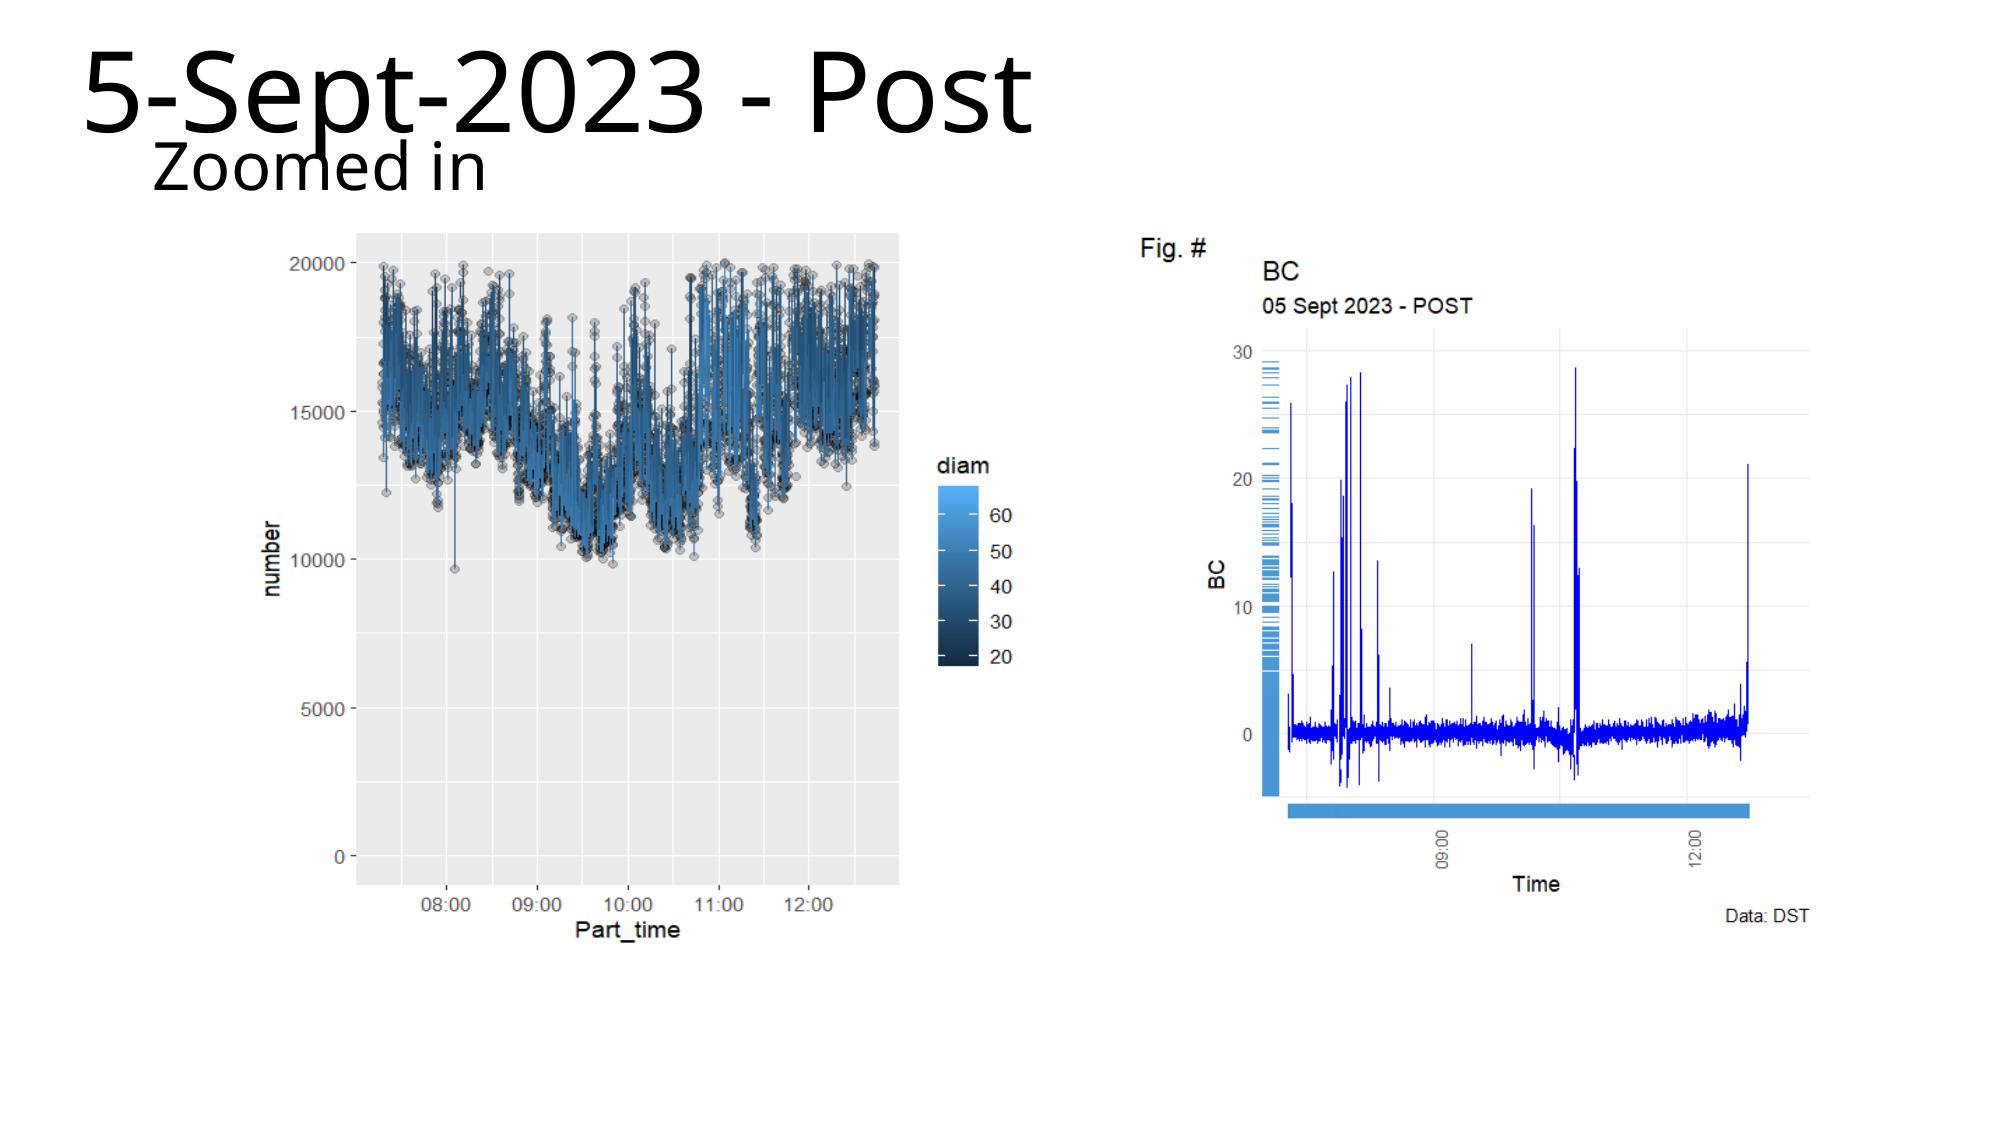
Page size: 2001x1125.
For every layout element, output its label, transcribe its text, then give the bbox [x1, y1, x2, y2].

text_box 5-Sept-2023 - Post [60, 0, 1601, 175]
picture [246, 222, 1039, 954]
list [1129, 222, 1822, 937]
title Zoomed in [137, 59, 1863, 278]
